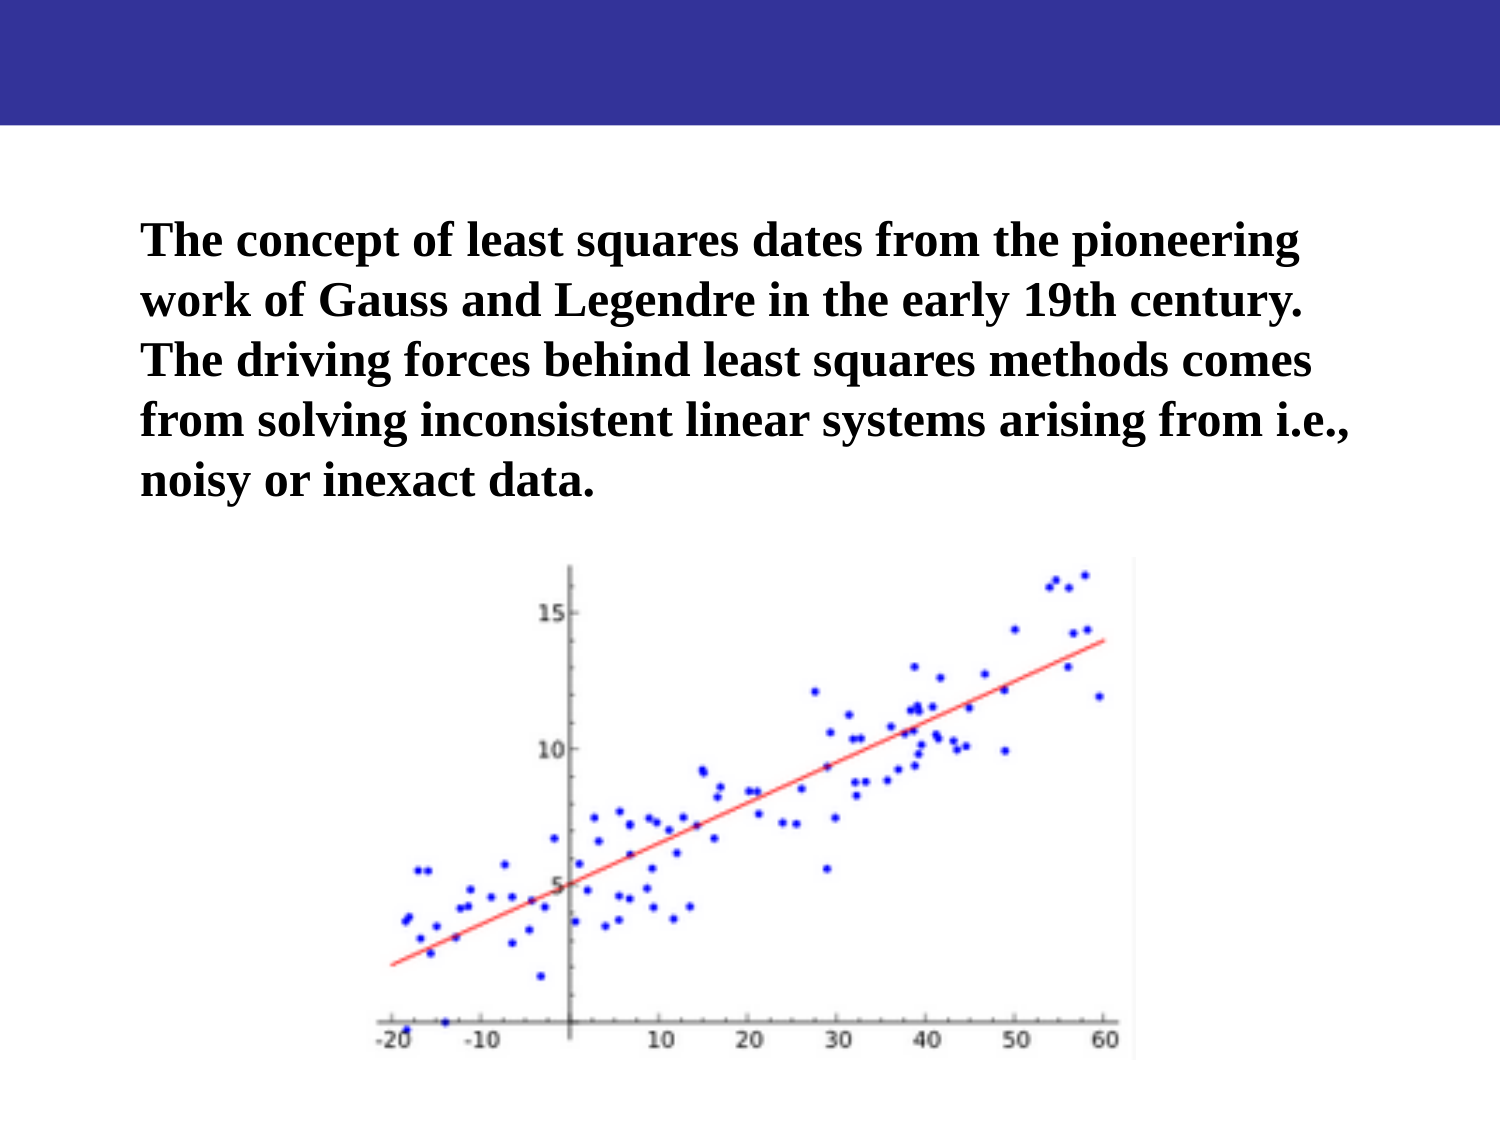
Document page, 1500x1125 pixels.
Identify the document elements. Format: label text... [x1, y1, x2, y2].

text_box The concept of least squares dates from the pioneering work of Gauss and Legendre in the early 19th century. The driving forces behind least squares methods comes from solving inconsistent linear systems arising from i.e., noisy or inexact data. [125, 198, 1408, 574]
picture [363, 556, 1137, 1060]
